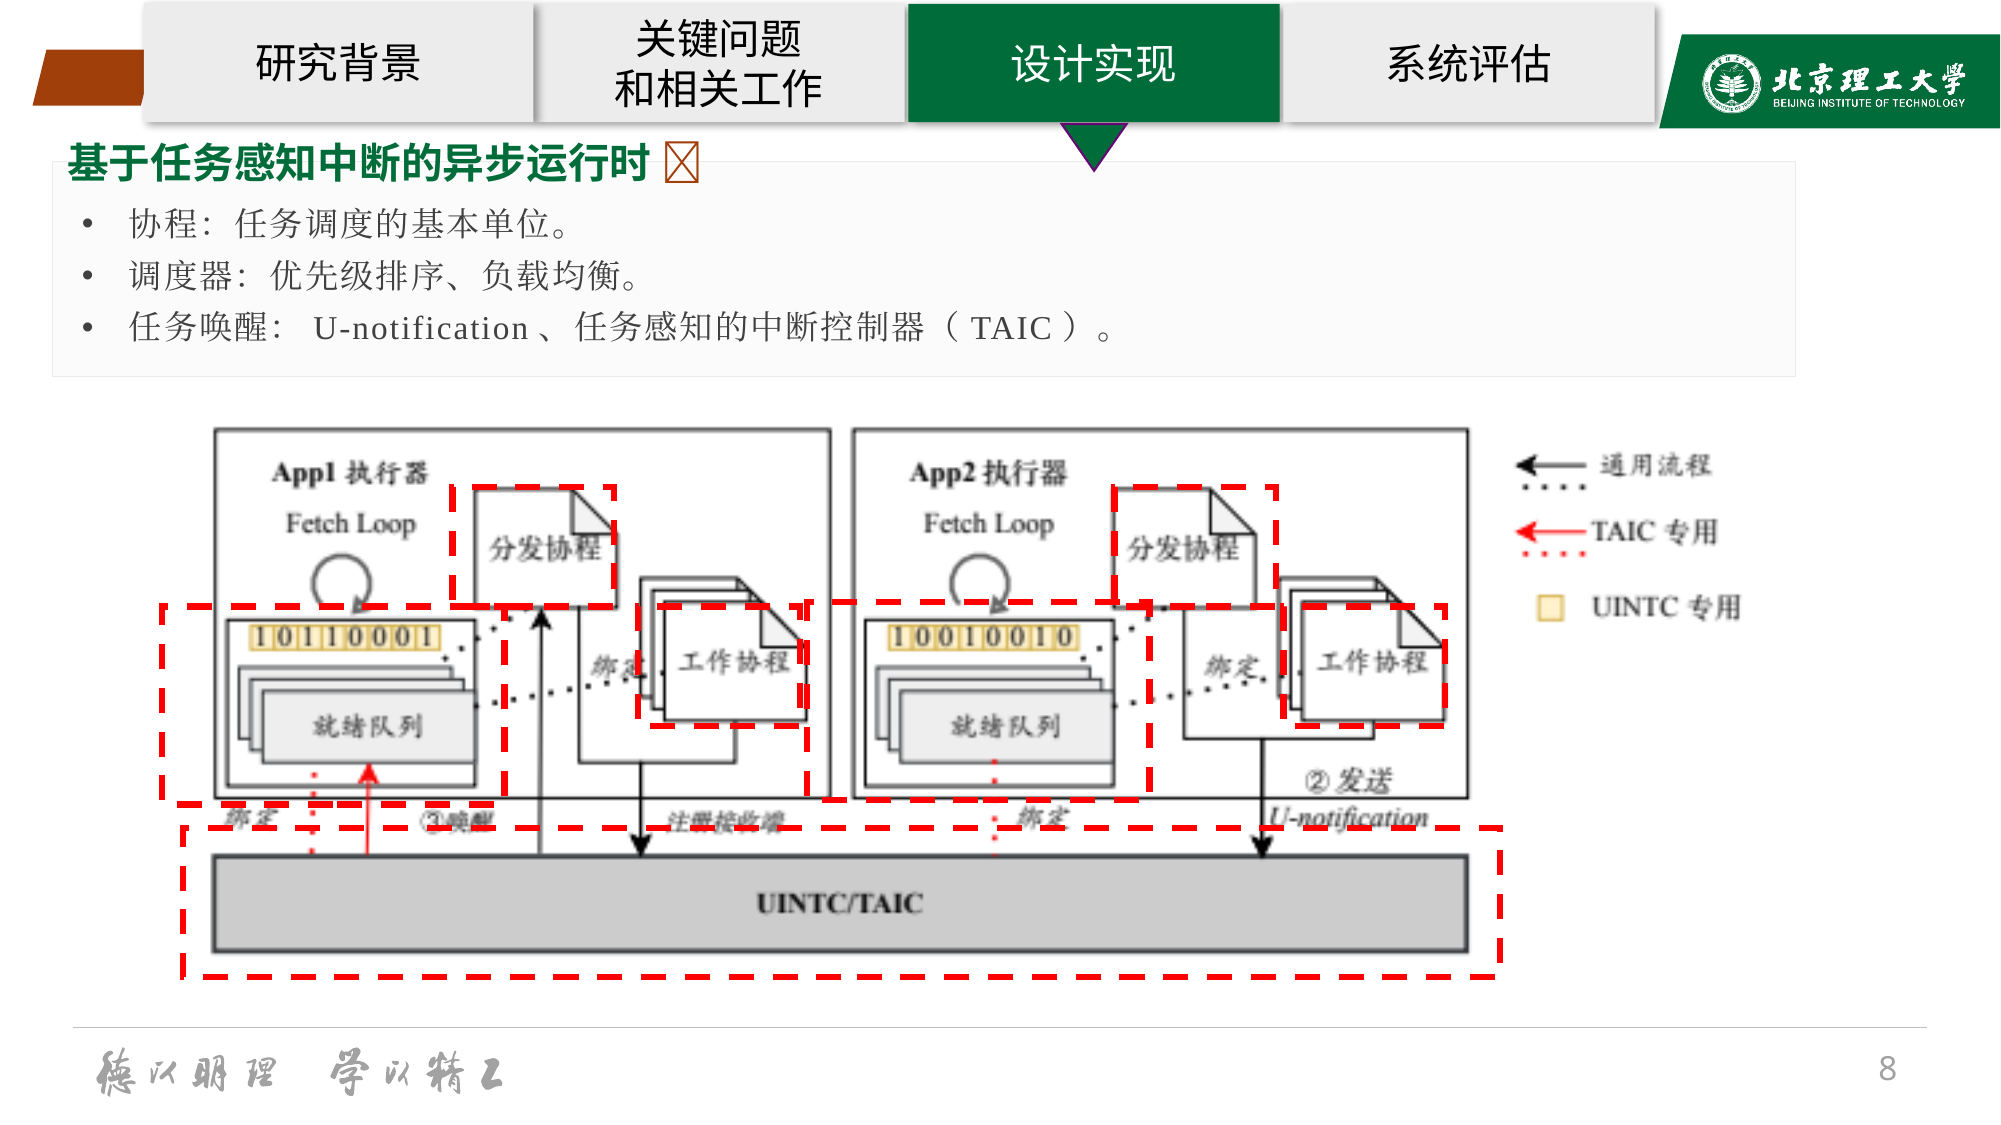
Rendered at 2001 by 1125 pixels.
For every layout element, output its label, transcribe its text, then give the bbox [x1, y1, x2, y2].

text_box 研究背景 [143, 2, 534, 116]
text_box 设计实现 [908, 3, 1280, 123]
text_box 系统评估 [1283, 3, 1655, 123]
text_box 基于任务感知中断的异步运行时  [52, 116, 909, 207]
text_box 协程：任务调度的基本单位。 调度器：优先级排序、负载均衡。 任务唤醒：U-notification、任务感知的中断控制器（TAIC）。 [52, 161, 1796, 377]
text_box [1059, 122, 1129, 173]
picture [1685, 39, 1985, 124]
text_box 关键问题 和相关工作 [539, 3, 905, 116]
picture [110, 404, 1817, 995]
